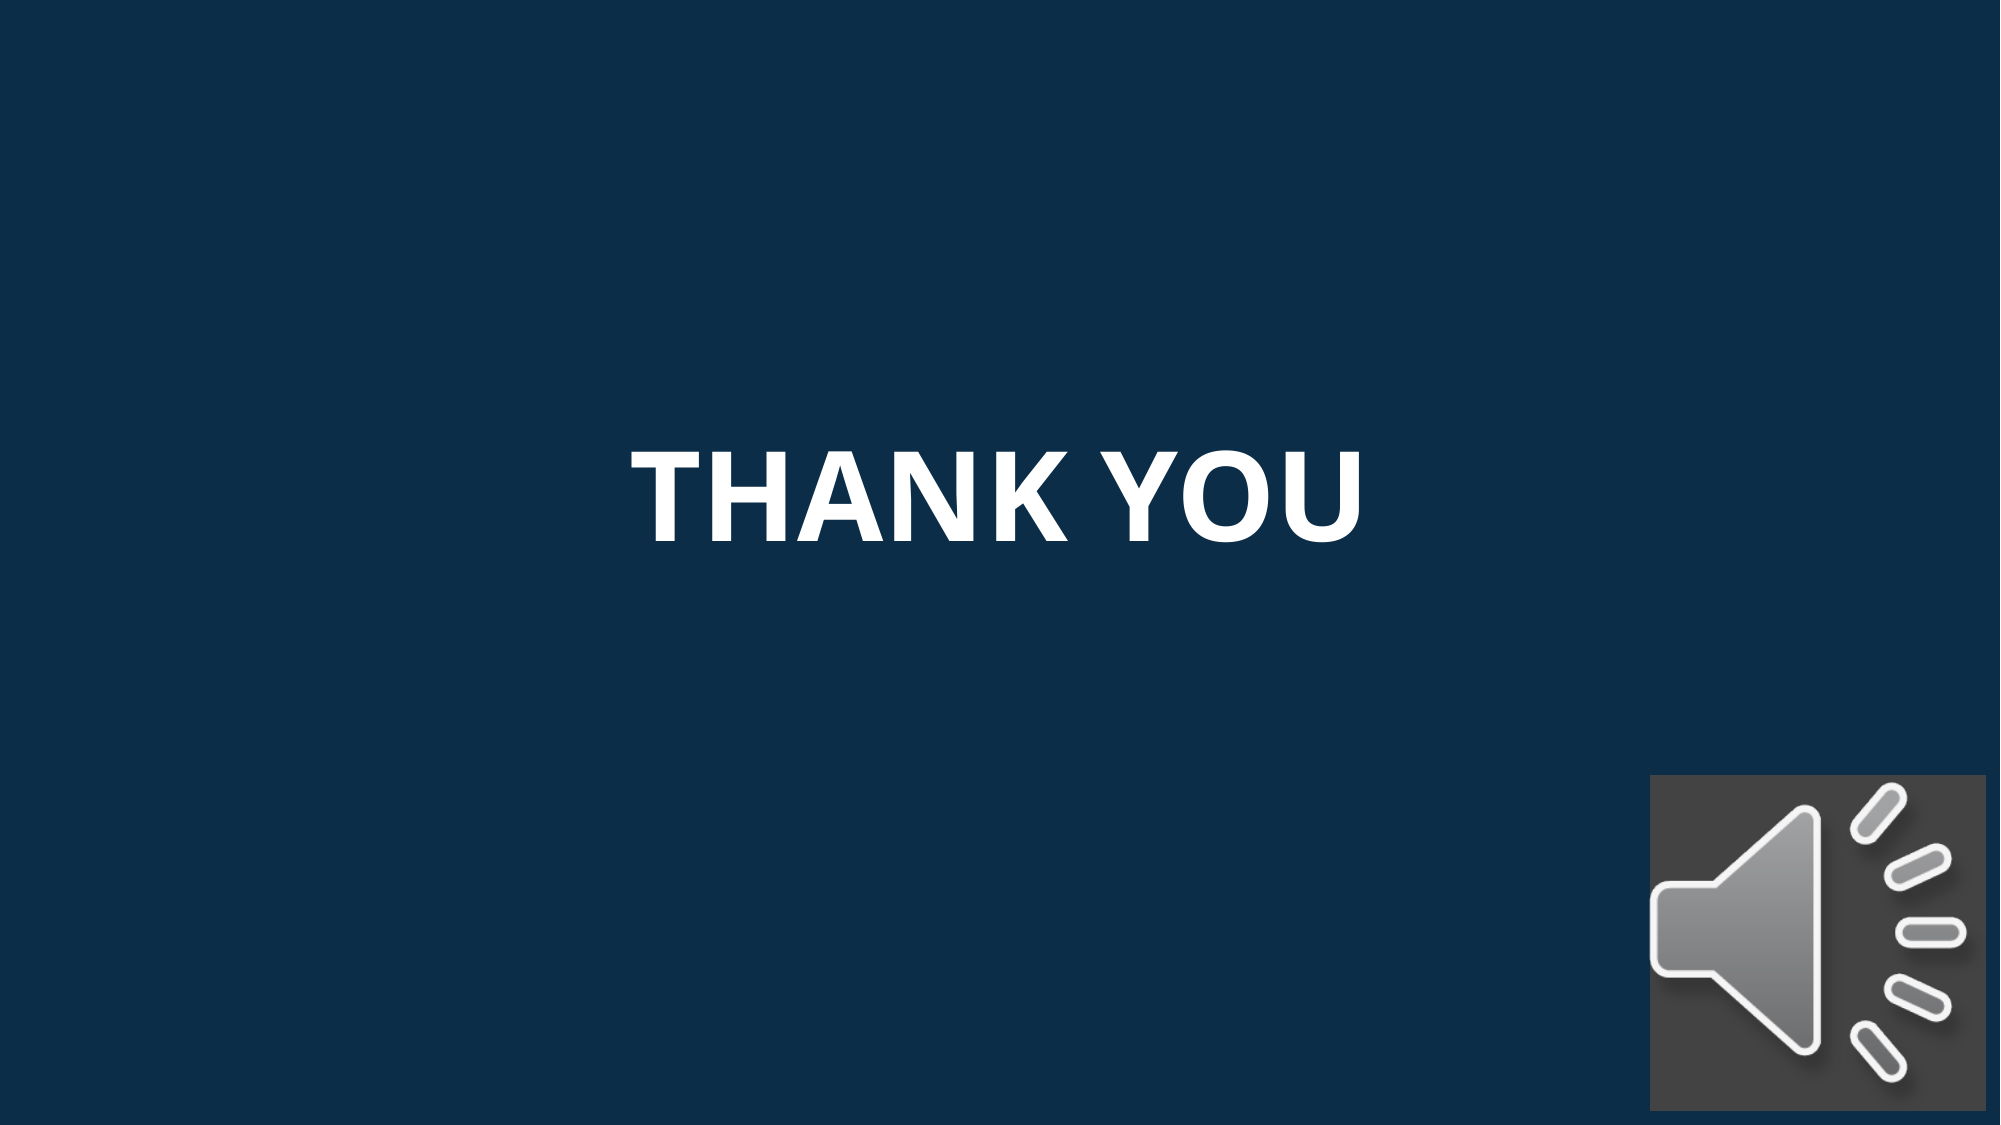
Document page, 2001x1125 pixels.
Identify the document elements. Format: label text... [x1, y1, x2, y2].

title THANK YOU [249, 184, 1750, 576]
picture [1648, 773, 1987, 1112]
